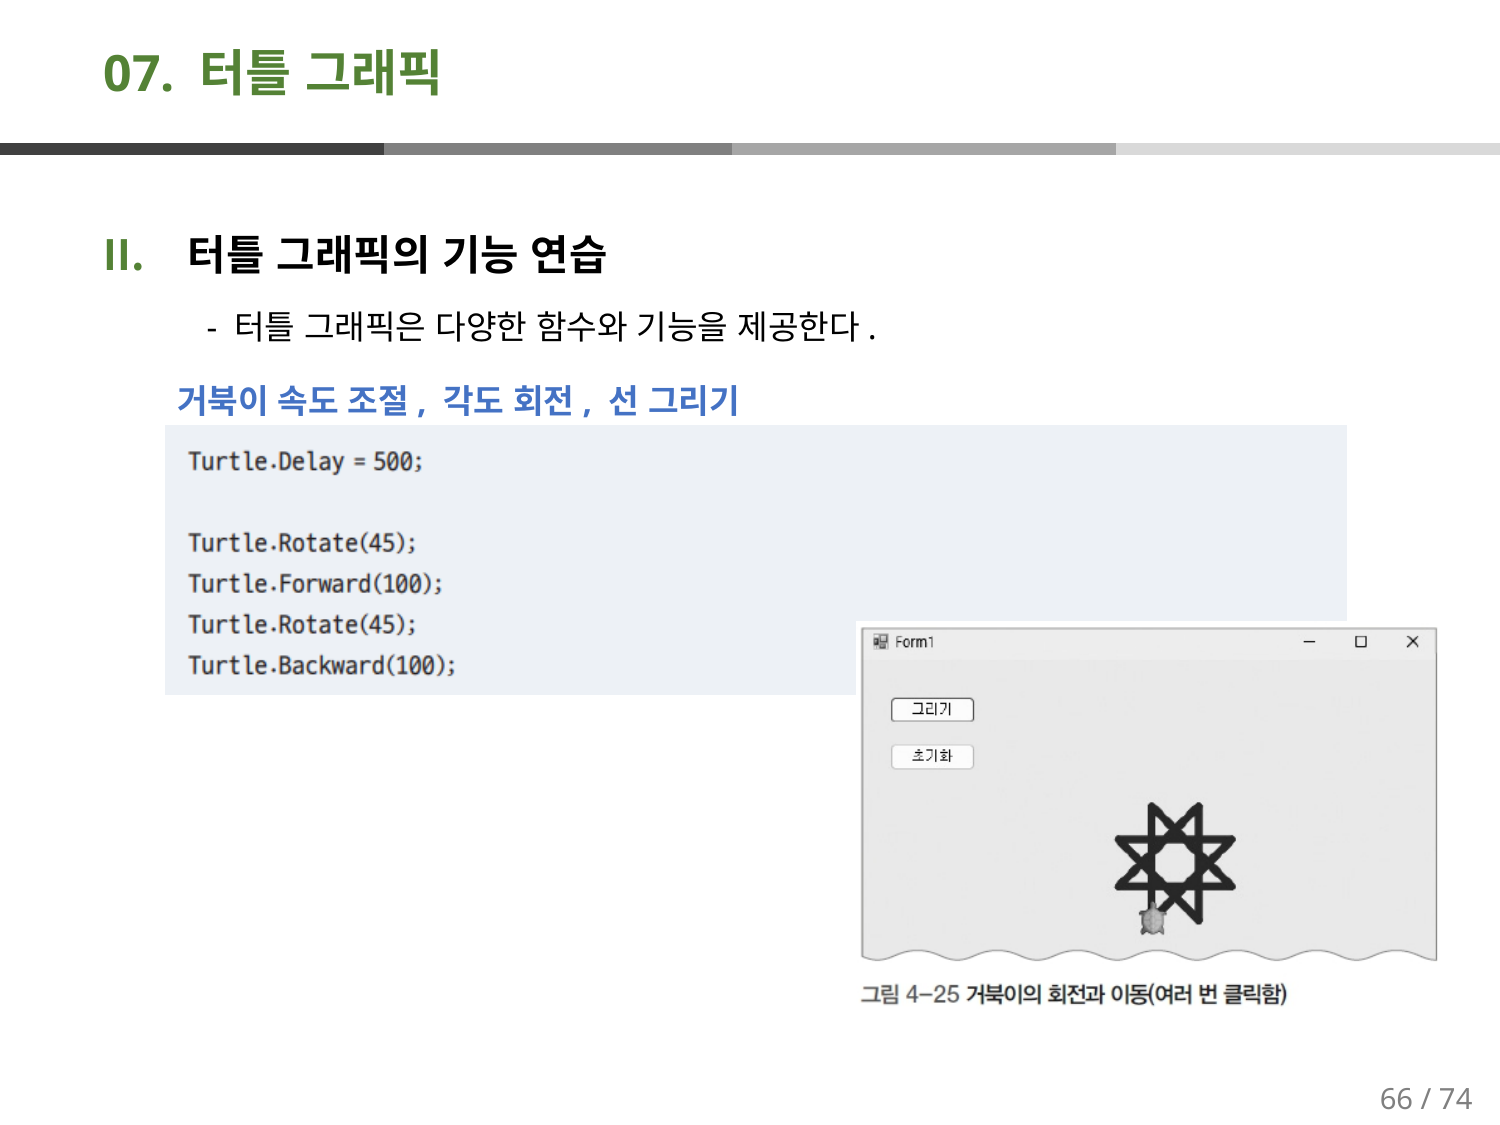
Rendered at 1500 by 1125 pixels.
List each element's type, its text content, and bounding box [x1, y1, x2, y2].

list 터틀 그래픽의 기능 연습 - 터틀 그래픽은 다양한 함수와 기능을 제공한다. 거북이 속도 조절, 각도 회전, 선 그리기 [88, 196, 1424, 1125]
title 07. 터틀 그래픽 [88, 30, 1400, 121]
picture [165, 425, 1441, 1009]
